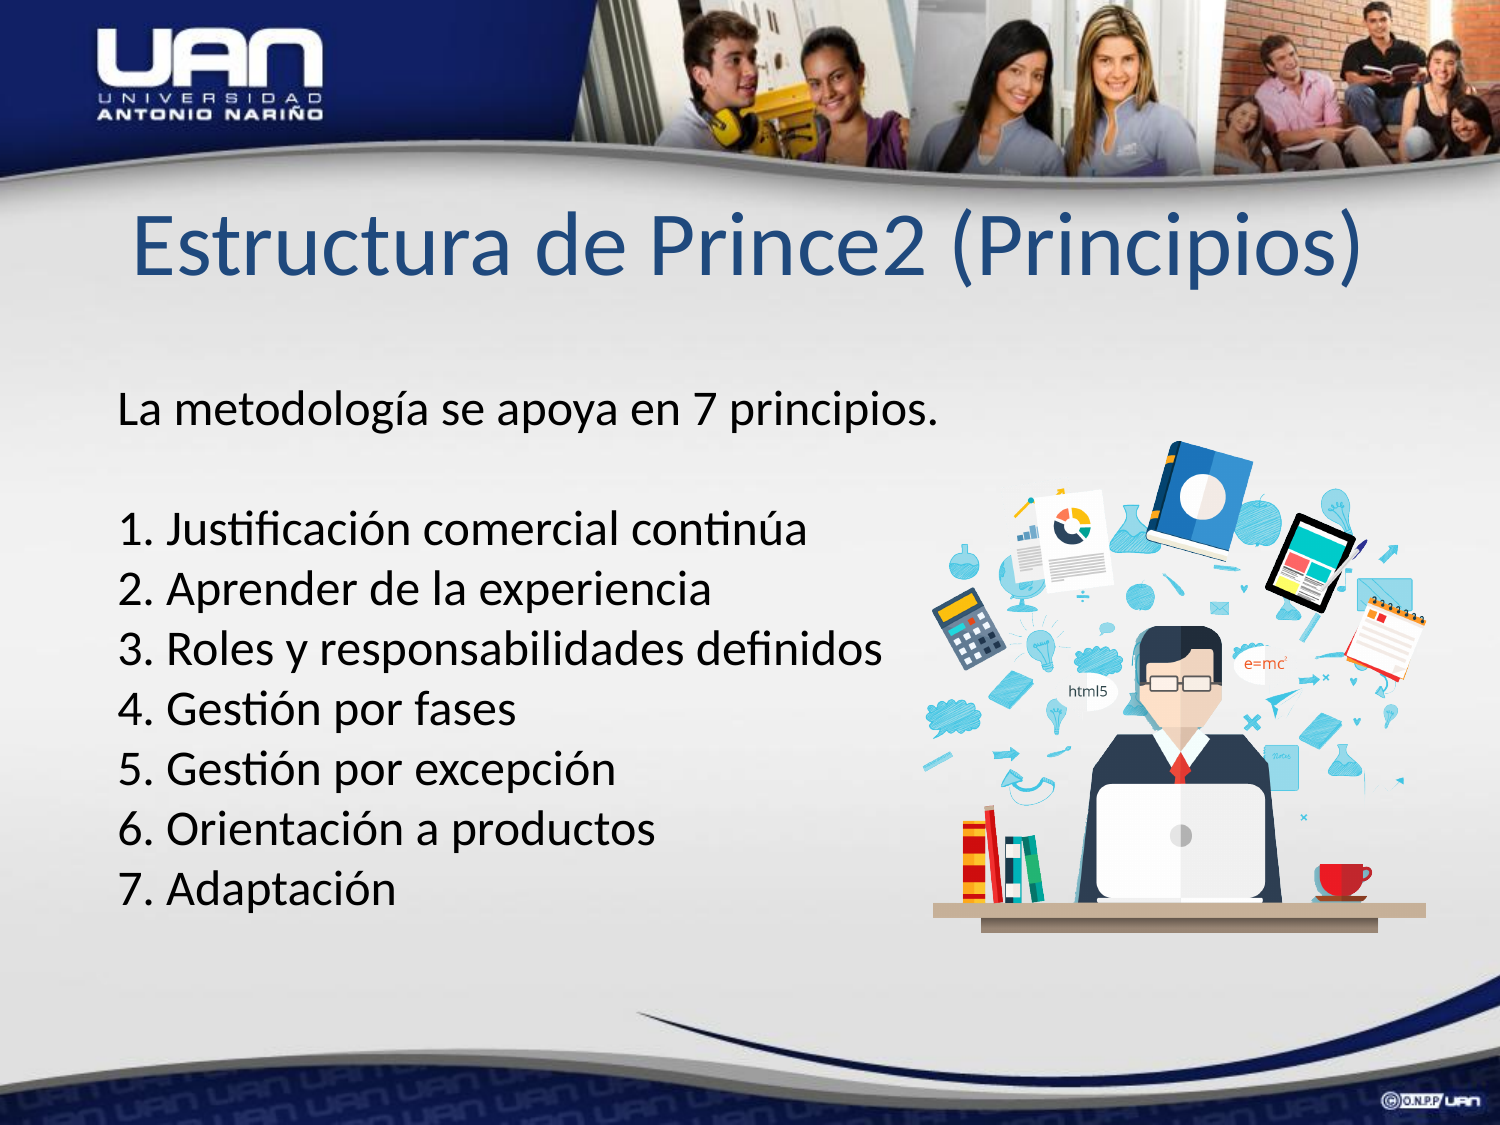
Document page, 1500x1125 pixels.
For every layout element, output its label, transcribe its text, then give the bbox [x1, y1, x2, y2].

picture [0, 0, 1500, 1125]
text_box Estructura de Prince2 (Principios) [17, 223, 1483, 364]
text_box La metodología se apoya en 7 principios. Justificación comercial continúa Aprender de la experiencia Roles y responsabilidades definidos Gestión por fases Gestión por excepción Orientación a productos Adaptación [102, 364, 1390, 934]
